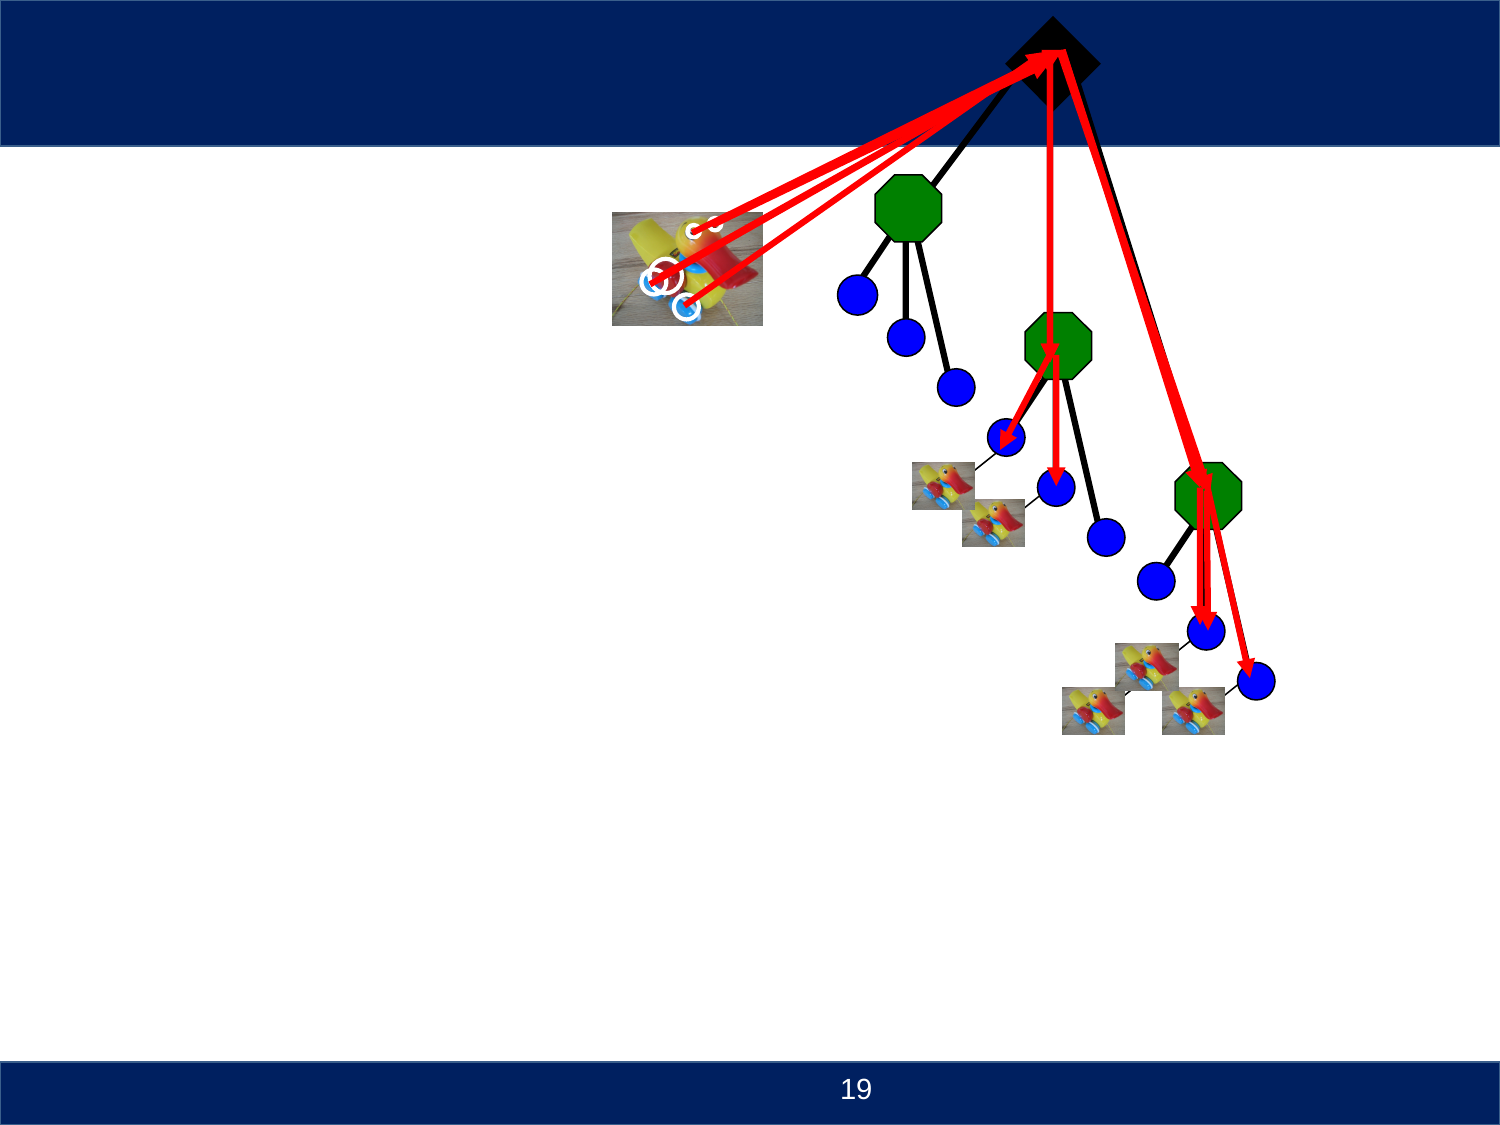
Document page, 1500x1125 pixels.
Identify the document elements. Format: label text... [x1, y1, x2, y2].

text_box [1187, 612, 1225, 651]
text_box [962, 487, 1050, 547]
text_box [1062, 674, 1150, 735]
text_box [995, 51, 1046, 87]
text_box [1025, 312, 1049, 374]
text_box [1051, 56, 1072, 111]
text_box [1043, 63, 1057, 363]
text_box [1000, 421, 1026, 457]
text_box [837, 275, 878, 316]
text_box [1020, 66, 1049, 107]
text_box [995, 62, 1049, 90]
text_box [1248, 662, 1276, 700]
text_box [887, 318, 925, 357]
text_box [987, 418, 1015, 449]
text_box [1175, 465, 1199, 530]
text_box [1162, 674, 1250, 735]
text_box [1040, 312, 1092, 380]
text_box [1193, 487, 1207, 625]
text_box [763, 52, 1059, 219]
text_box [1200, 462, 1242, 530]
slide_number 19 [537, 1062, 888, 1123]
text_box [1006, 16, 1100, 88]
text_box [1087, 518, 1126, 557]
text_box [1059, 50, 1212, 493]
text_box [1137, 562, 1176, 601]
text_box [999, 359, 1048, 450]
picture [612, 212, 763, 326]
text_box [1203, 491, 1215, 631]
text_box [875, 174, 942, 242]
text_box [1112, 209, 1203, 487]
text_box [1050, 354, 1063, 487]
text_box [1115, 630, 1204, 691]
text_box [1037, 468, 1075, 507]
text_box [912, 449, 1000, 510]
text_box [1207, 487, 1254, 678]
text_box [937, 368, 976, 407]
